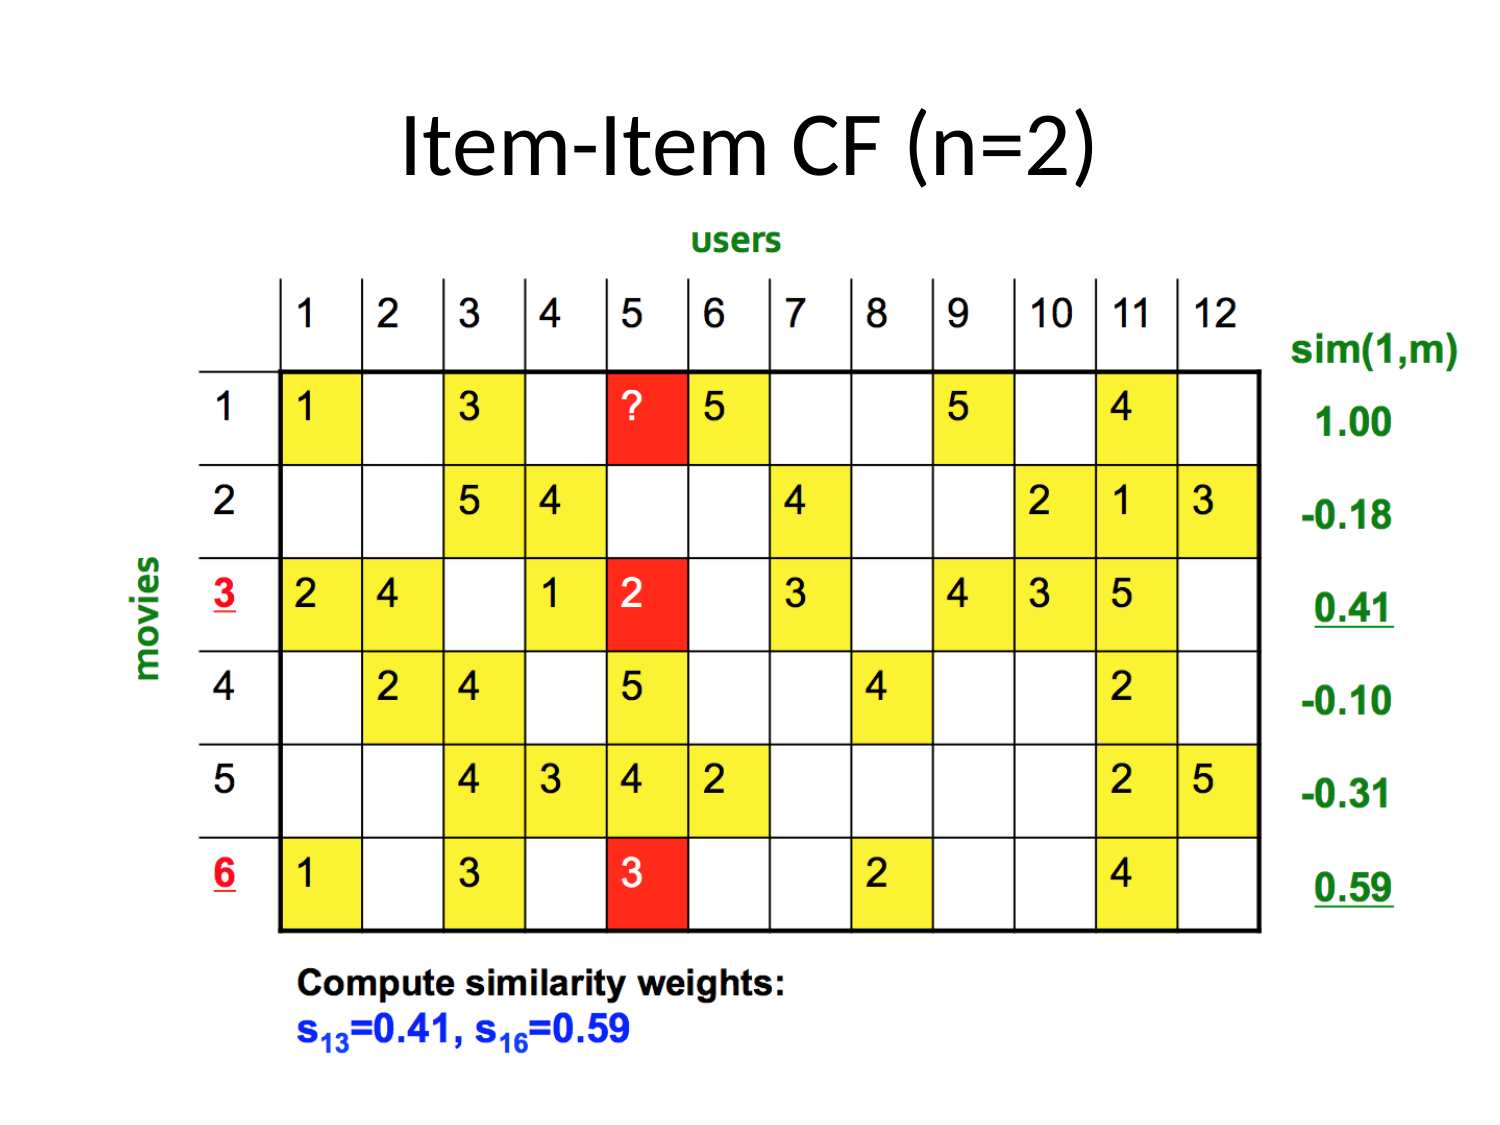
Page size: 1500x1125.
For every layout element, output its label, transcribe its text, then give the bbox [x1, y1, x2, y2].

picture [87, 224, 1469, 1082]
title Item-Item CF (n=2) [75, 45, 1425, 233]
